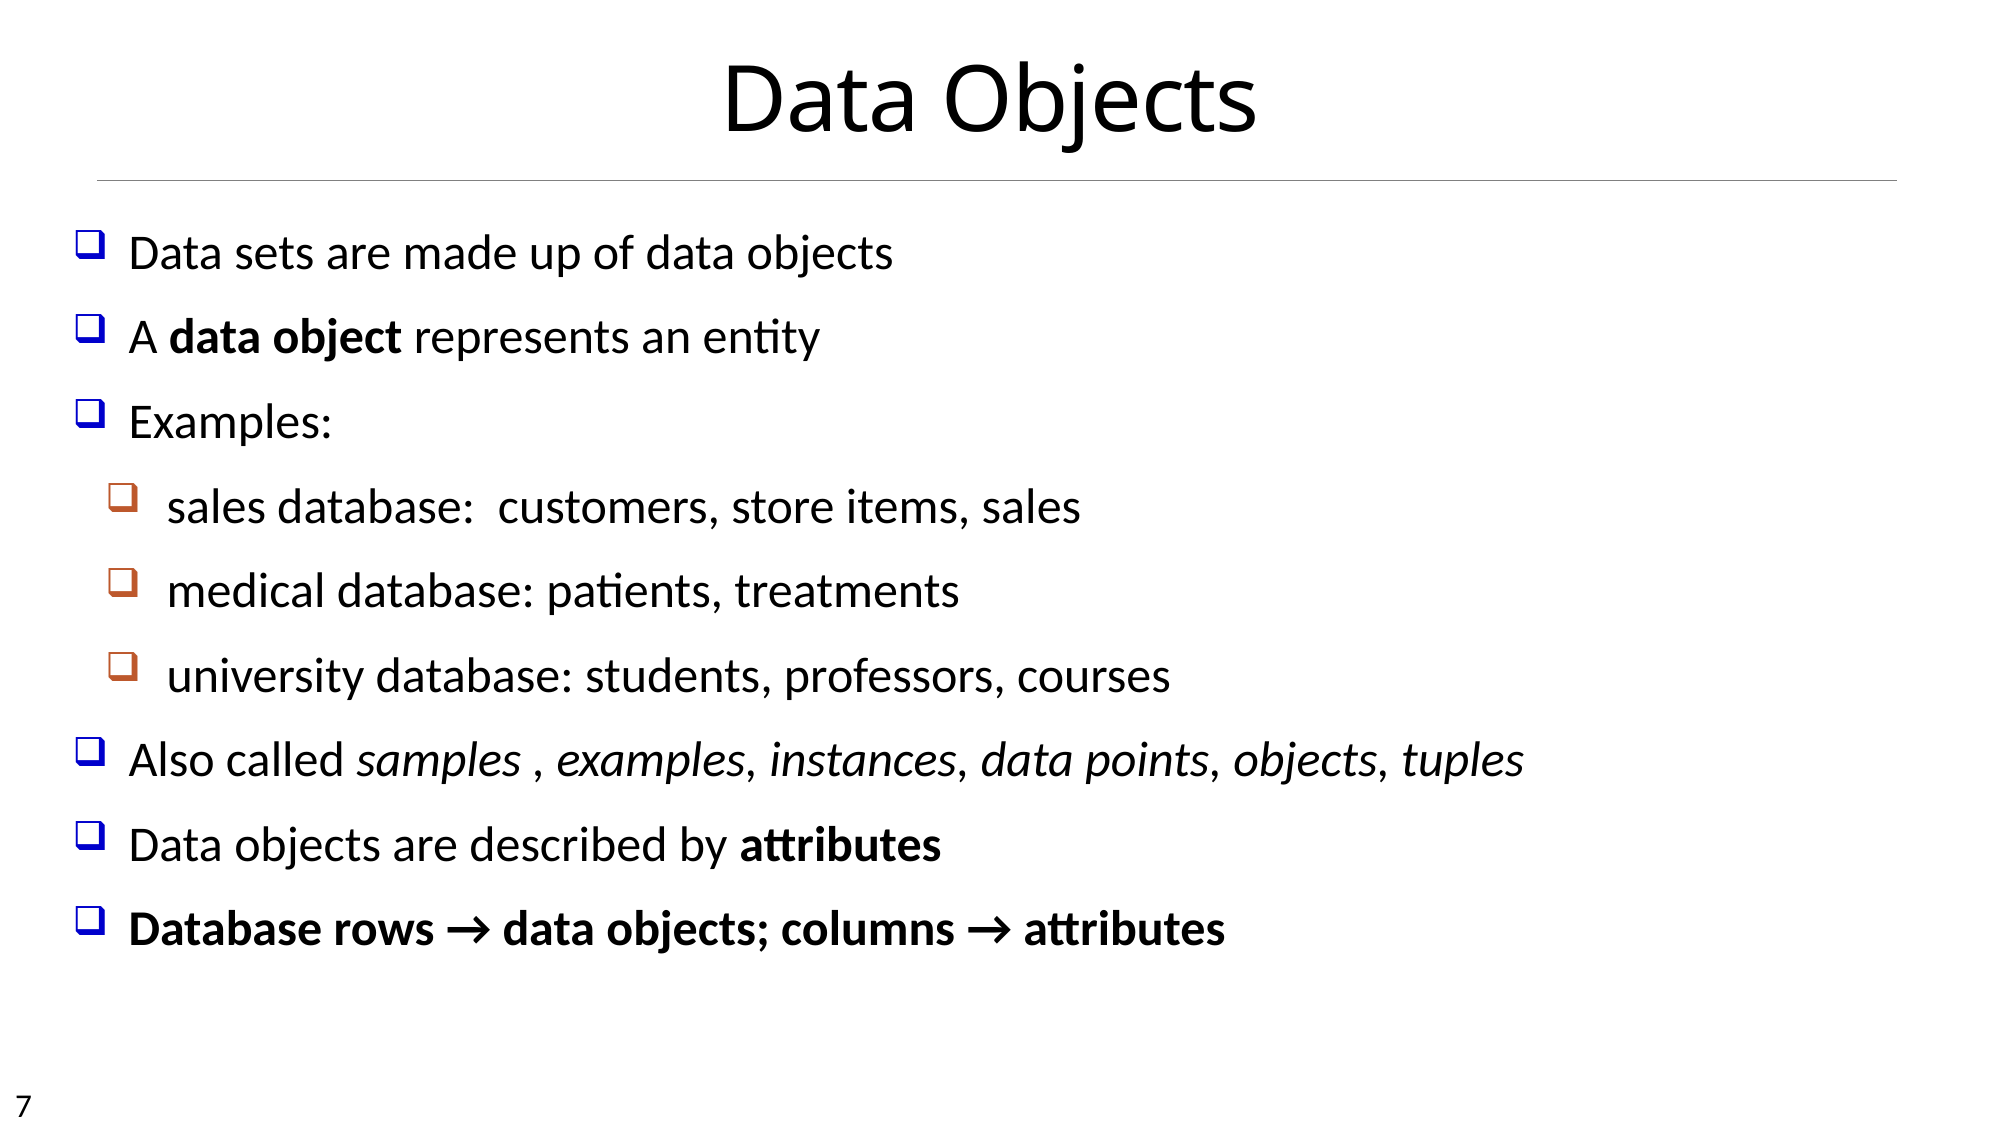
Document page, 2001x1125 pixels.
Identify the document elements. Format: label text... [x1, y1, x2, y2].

title Data Objects [57, 36, 1923, 158]
list Data sets are made up of data objects A data object represents an entity Examples: sales database: customers, store items, sales medical database: patients, treatments university database: students, professors, courses Also called samples , examples, instances, data points, objects, tuples Data objects are described by attributes Database rows → data objects; columns → attributes [57, 200, 1929, 1055]
